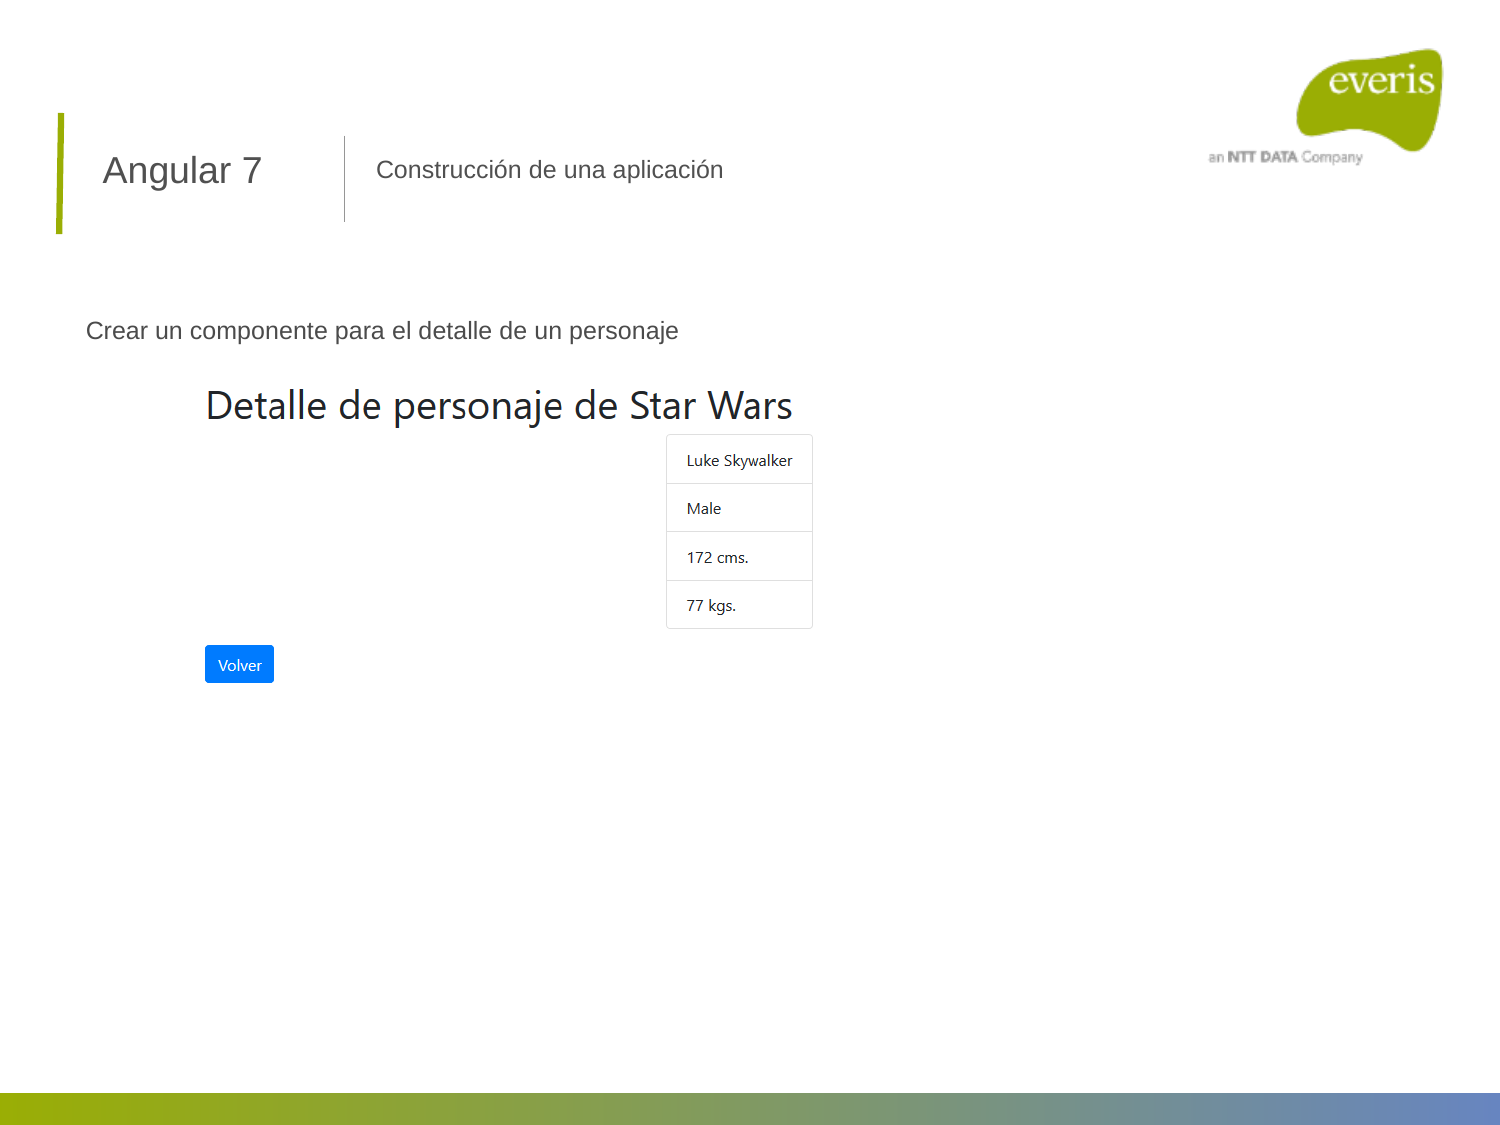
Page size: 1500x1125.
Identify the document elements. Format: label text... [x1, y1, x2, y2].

picture [1199, 27, 1453, 186]
list Construcción de una aplicación [361, 149, 1079, 208]
list Angular 7 [87, 143, 329, 214]
list Crear un componente para el detalle de un personaje [71, 292, 1437, 356]
picture [77, 378, 1430, 1026]
